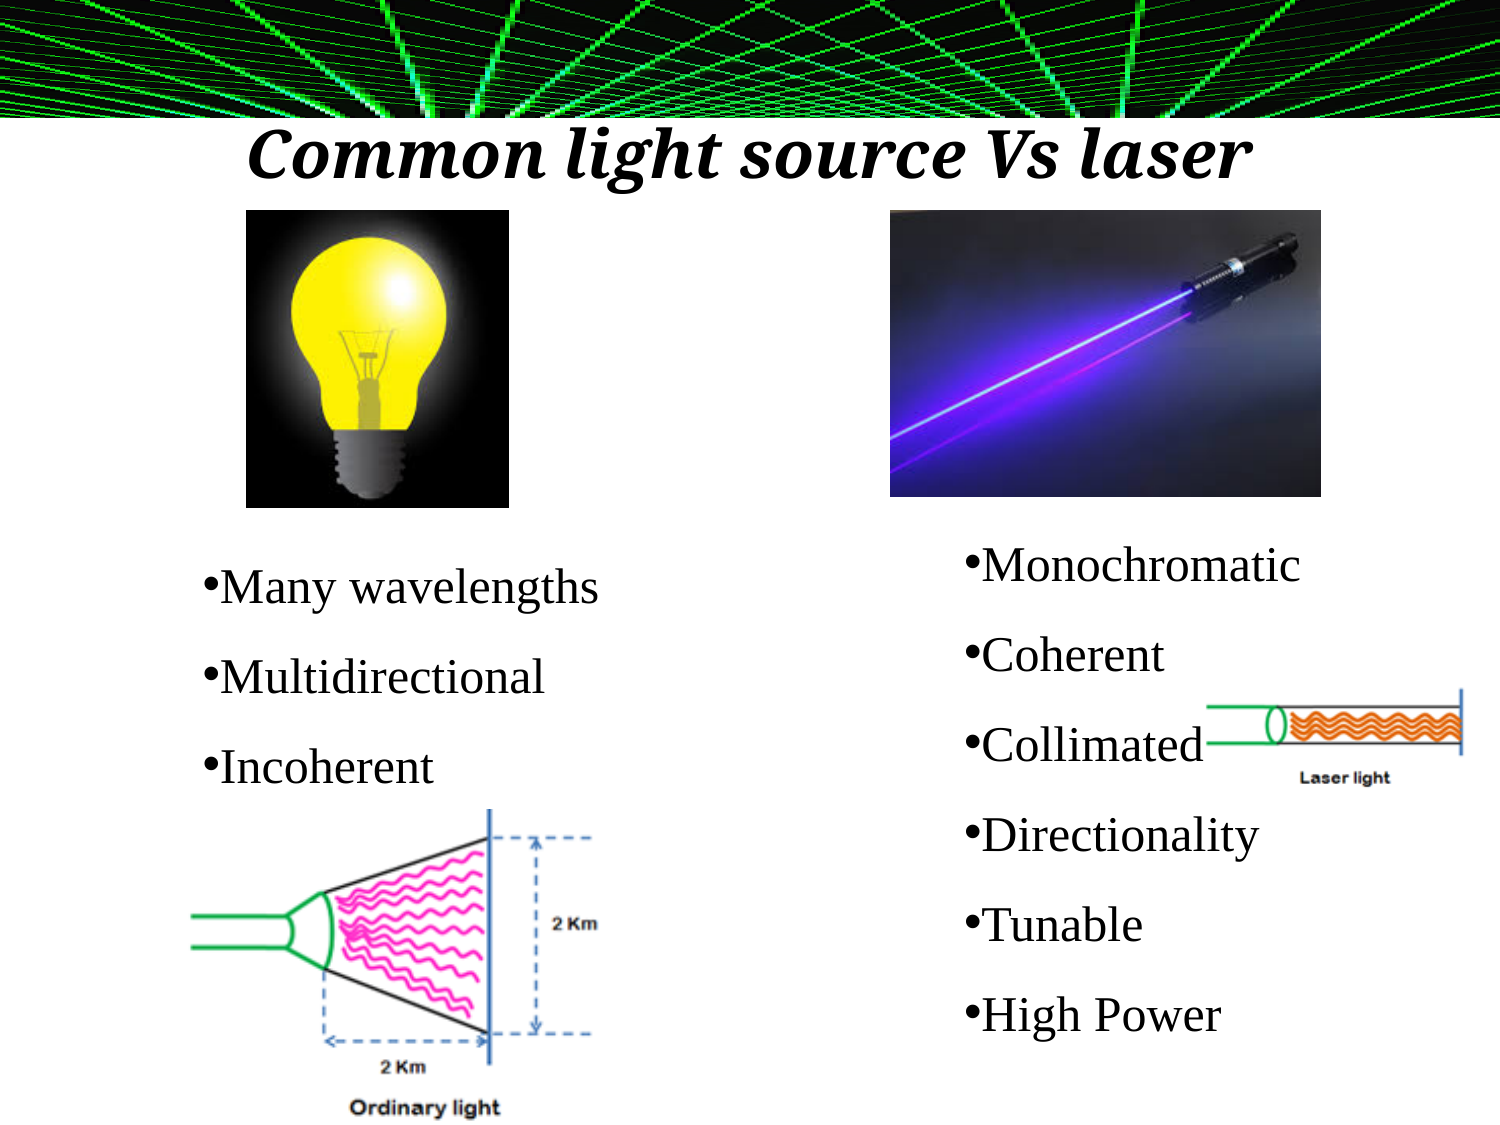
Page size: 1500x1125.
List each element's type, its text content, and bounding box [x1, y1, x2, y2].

picture [890, 210, 1321, 498]
text_box Monochromatic Coherent Collimated Directionality Tunable High Power [949, 504, 1320, 1050]
picture [1183, 644, 1500, 806]
picture [245, 210, 509, 509]
text_box Many wavelengths Multidirectional Incoherent [187, 515, 618, 801]
picture [187, 808, 634, 1125]
picture [0, 0, 1500, 118]
title Common light source Vs laser [75, 126, 1425, 247]
